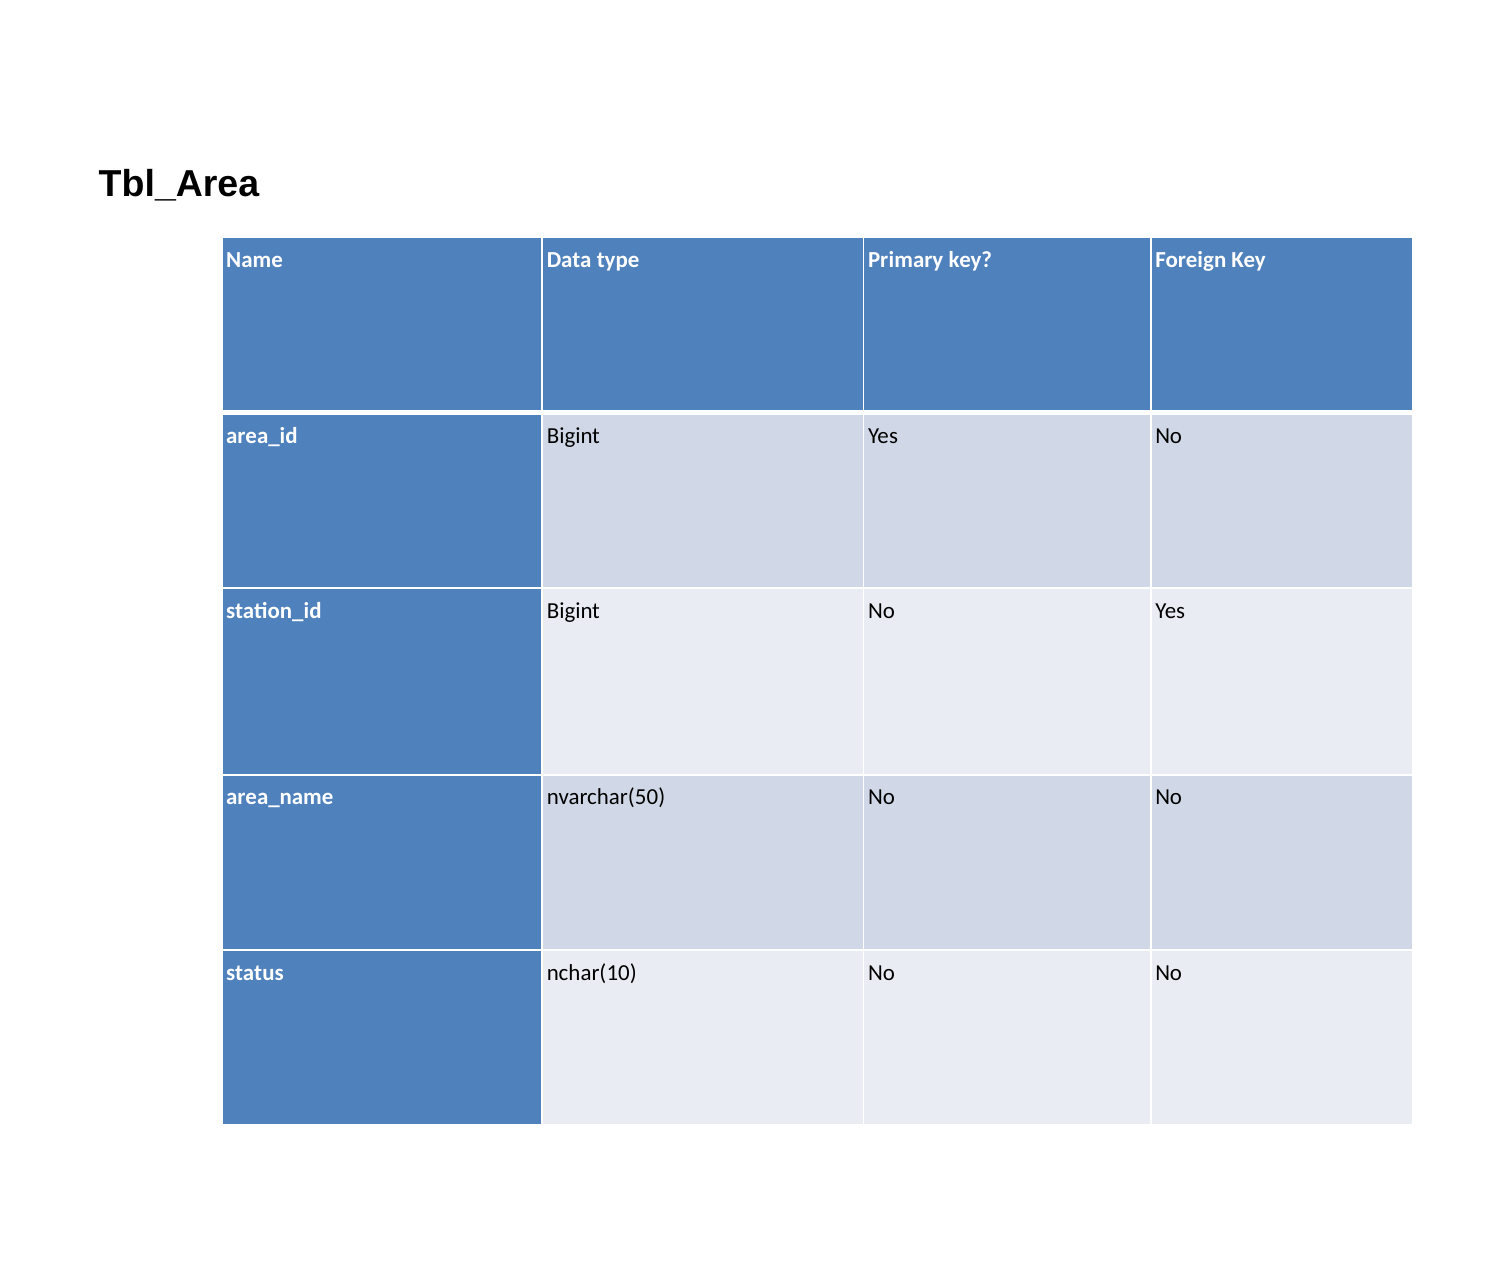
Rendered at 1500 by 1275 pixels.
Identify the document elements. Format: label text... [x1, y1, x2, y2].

table_cell area_name [223, 776, 541, 949]
table_cell status [223, 951, 541, 1124]
table_cell Bigint [543, 589, 863, 774]
table_header Primary key? [864, 238, 1150, 410]
table_cell Yes [1152, 589, 1412, 774]
table_cell No [864, 951, 1150, 1124]
table_header Foreign Key [1152, 238, 1412, 410]
table_cell Yes [864, 415, 1150, 587]
table_cell station_id [223, 589, 541, 774]
table_cell nvarchar(50) [543, 776, 863, 949]
text_box Tbl_Area [83, 151, 275, 212]
table_cell Bigint [543, 415, 863, 587]
table_cell No [864, 776, 1150, 949]
table_cell No [1152, 951, 1412, 1124]
table_header Name [223, 238, 541, 410]
table_cell nchar(10) [543, 951, 863, 1124]
table_cell No [1152, 415, 1412, 587]
table_cell No [864, 589, 1150, 774]
table_header Data type [543, 238, 863, 410]
table_cell area_id [223, 415, 541, 587]
table_cell No [1152, 776, 1412, 949]
